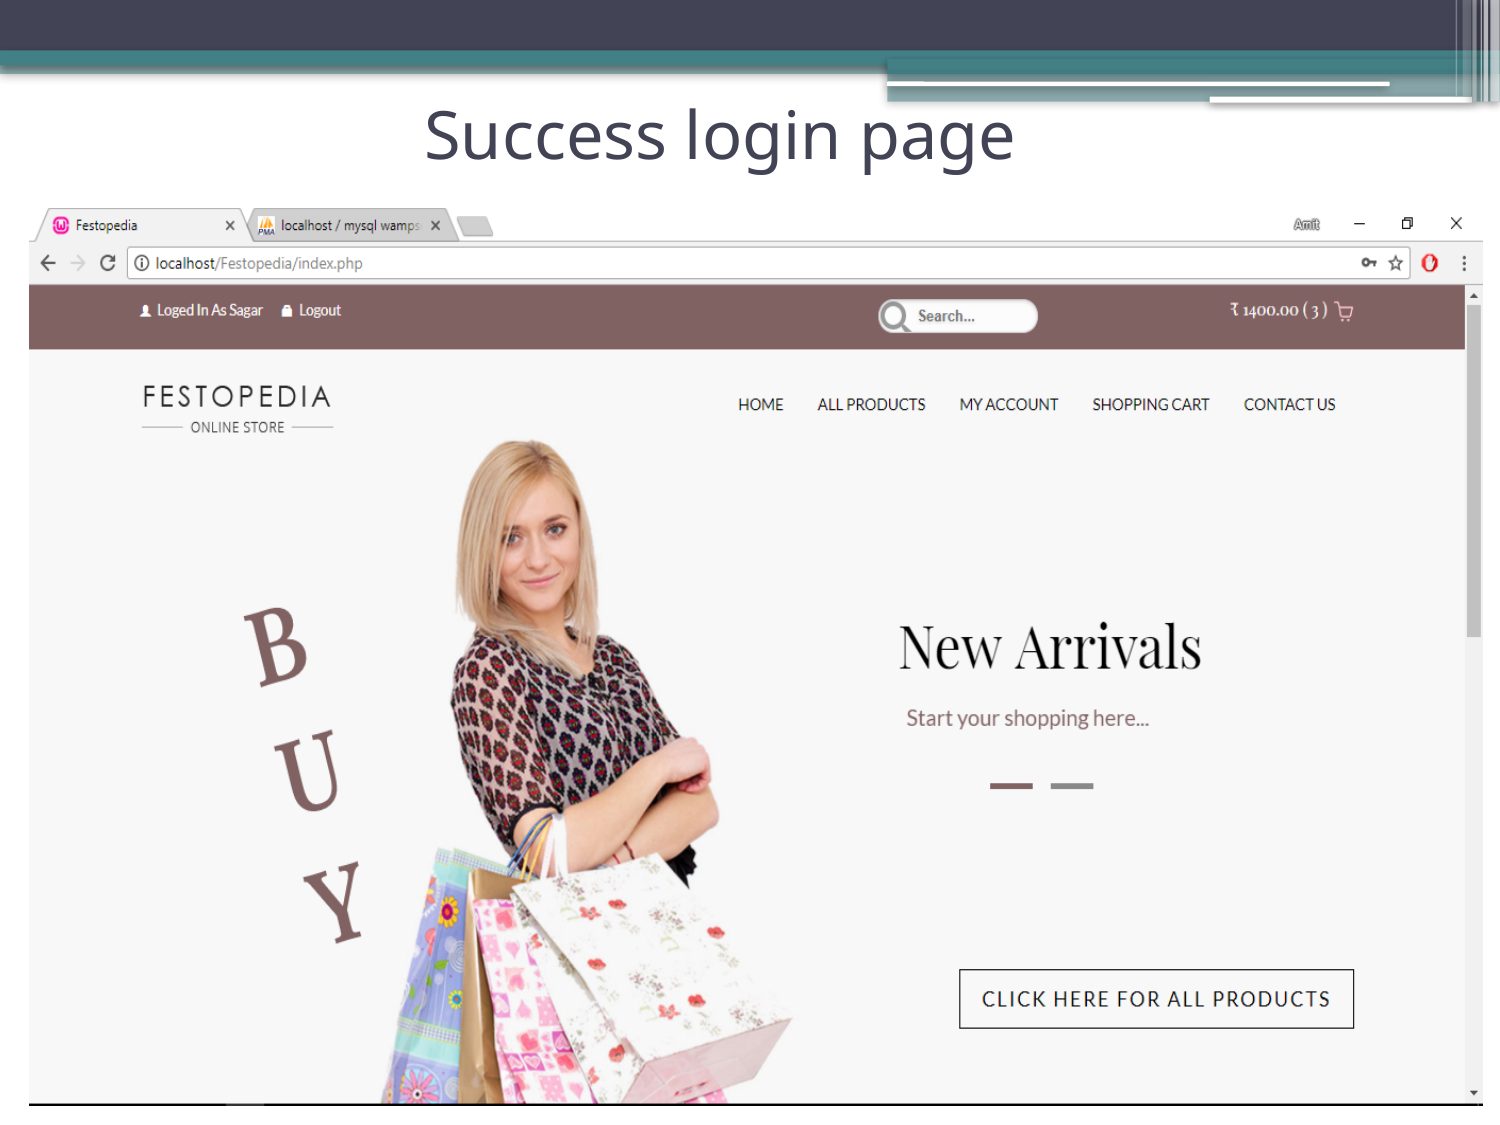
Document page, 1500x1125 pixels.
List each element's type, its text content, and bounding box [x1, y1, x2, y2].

title Success login page [16, 69, 1425, 197]
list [29, 207, 1483, 1107]
